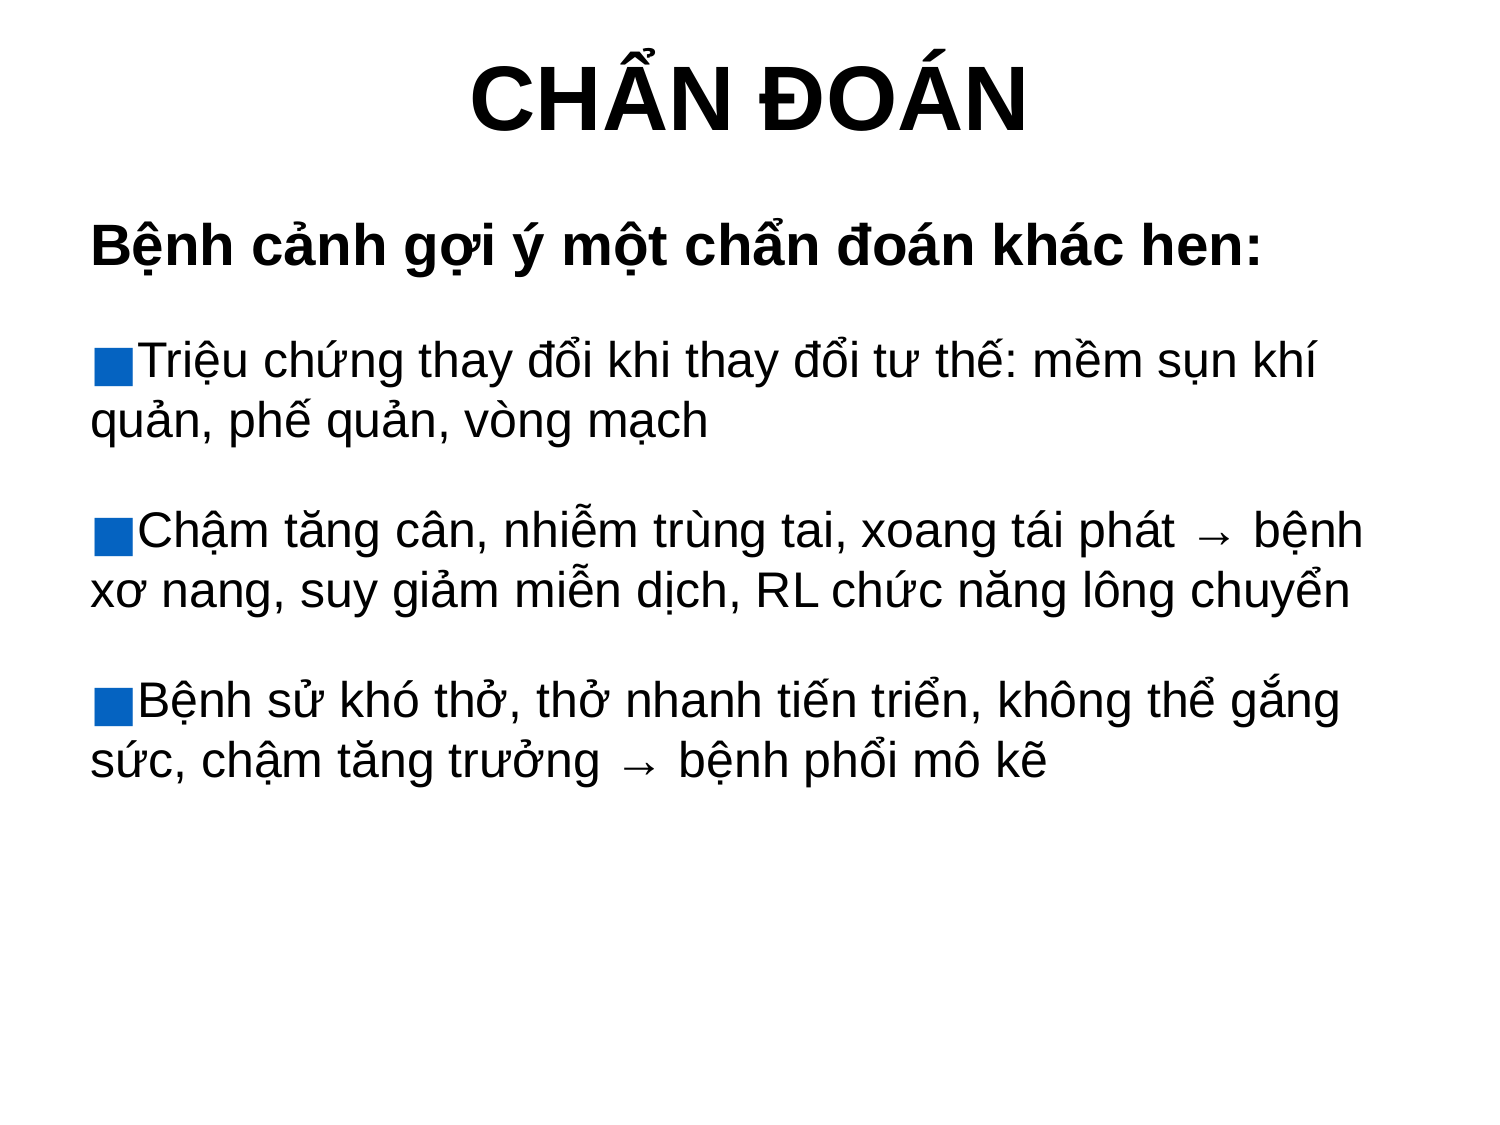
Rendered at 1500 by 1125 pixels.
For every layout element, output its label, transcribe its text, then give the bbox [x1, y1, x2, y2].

title CHẨN ĐOÁN [75, 0, 1425, 188]
list Bệnh cảnh gợi ý một chẩn đoán khác hen: Triệu chứng thay đổi khi thay đổi tư thế: mềm sụn khí quản, phế quản, vòng mạch Chậm tăng cân, nhiễm trùng tai, xoang tái phát → bệnh xơ nang, suy giảm miễn dịch, RL chức năng lông chuyển Bệnh sử khó thở, thở nhanh tiến triển, không thể gắng sức, chậm tăng trưởng → bệnh phổi mô kẽ [75, 200, 1425, 1100]
